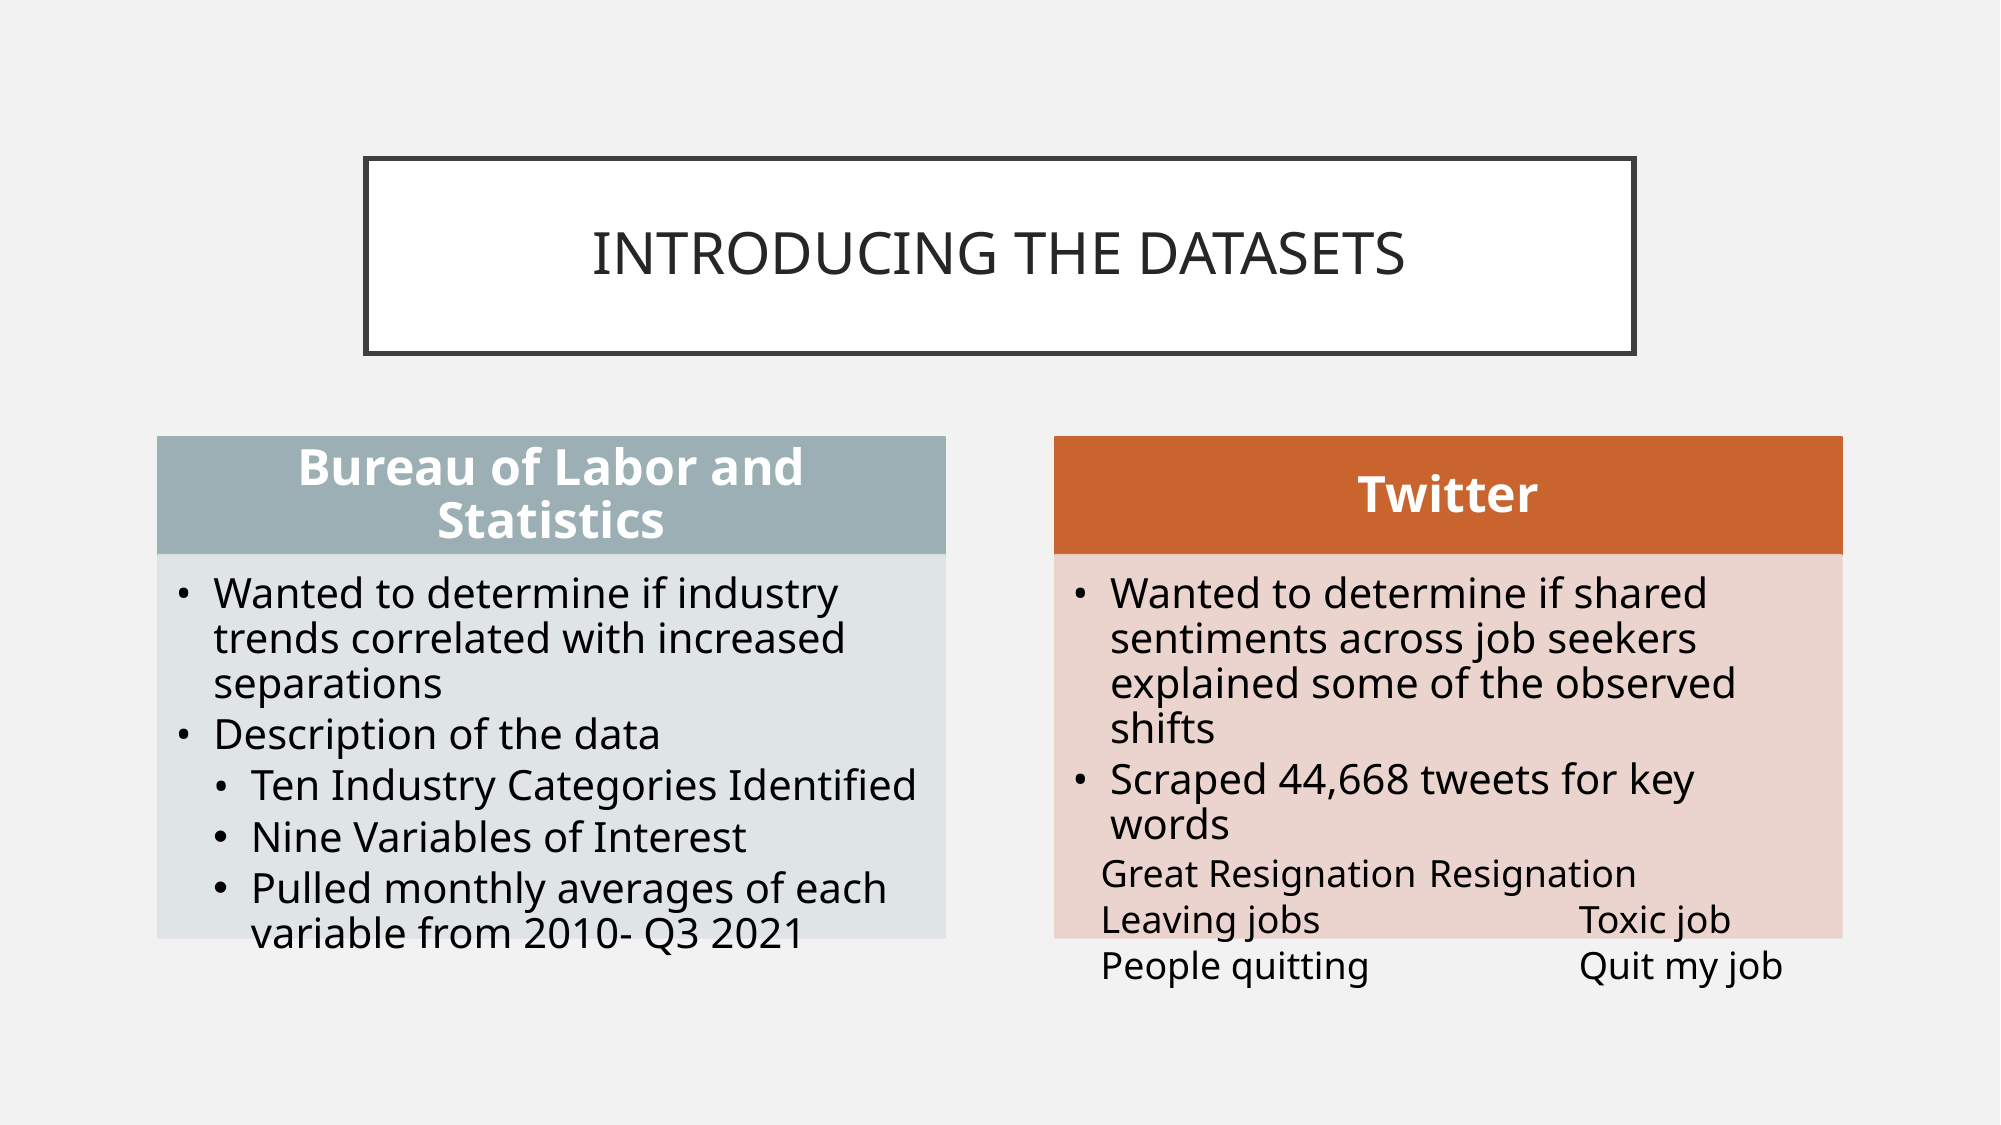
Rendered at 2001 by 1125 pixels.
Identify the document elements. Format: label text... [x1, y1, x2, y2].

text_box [158, 436, 1842, 938]
title INTRODUCING THE DATASETS [363, 156, 1637, 356]
